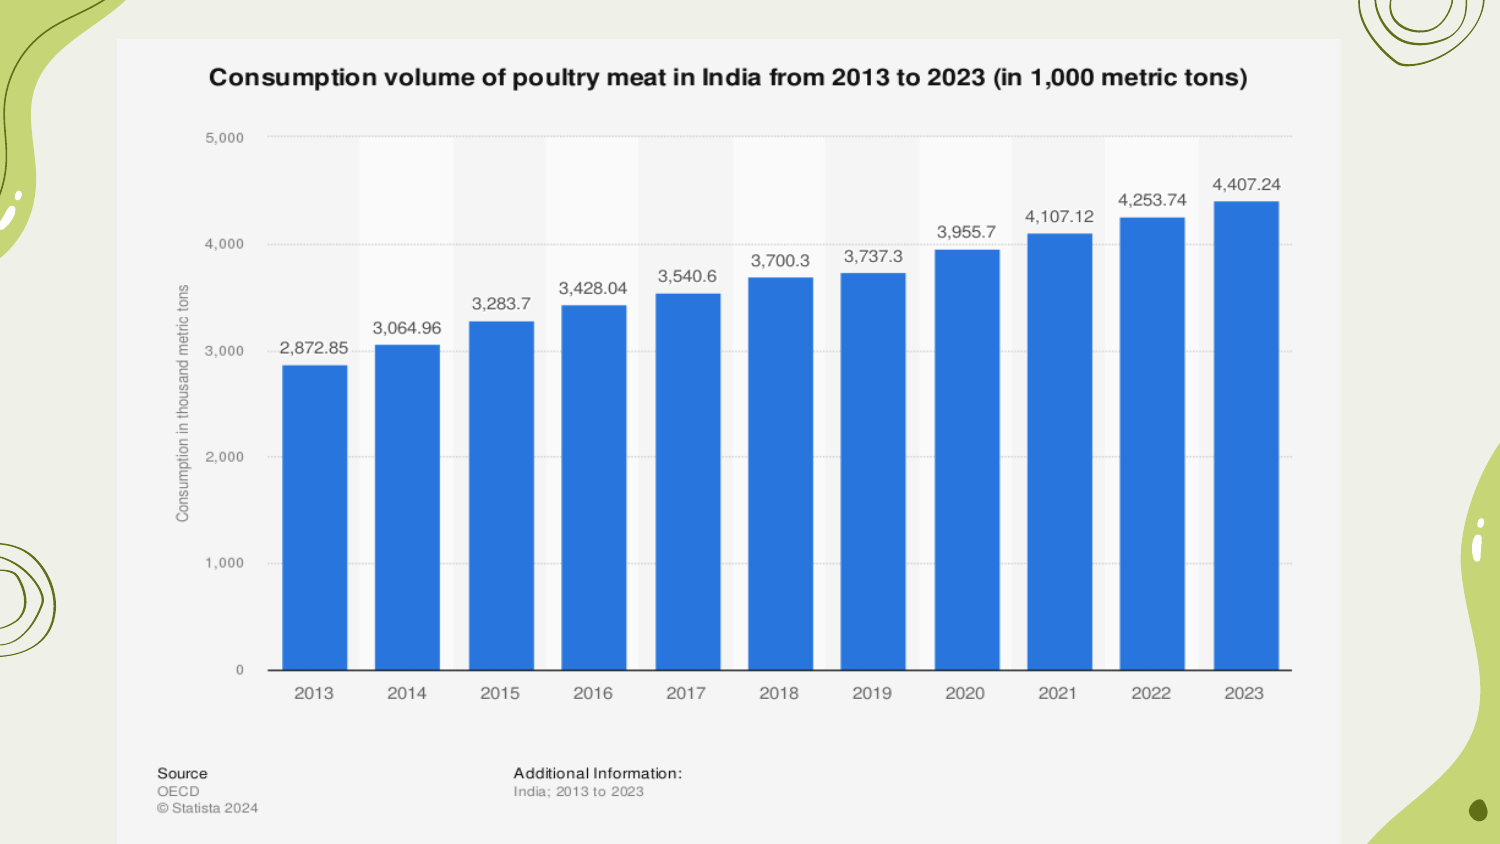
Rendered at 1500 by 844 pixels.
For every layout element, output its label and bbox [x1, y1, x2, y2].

picture [116, 38, 1341, 844]
